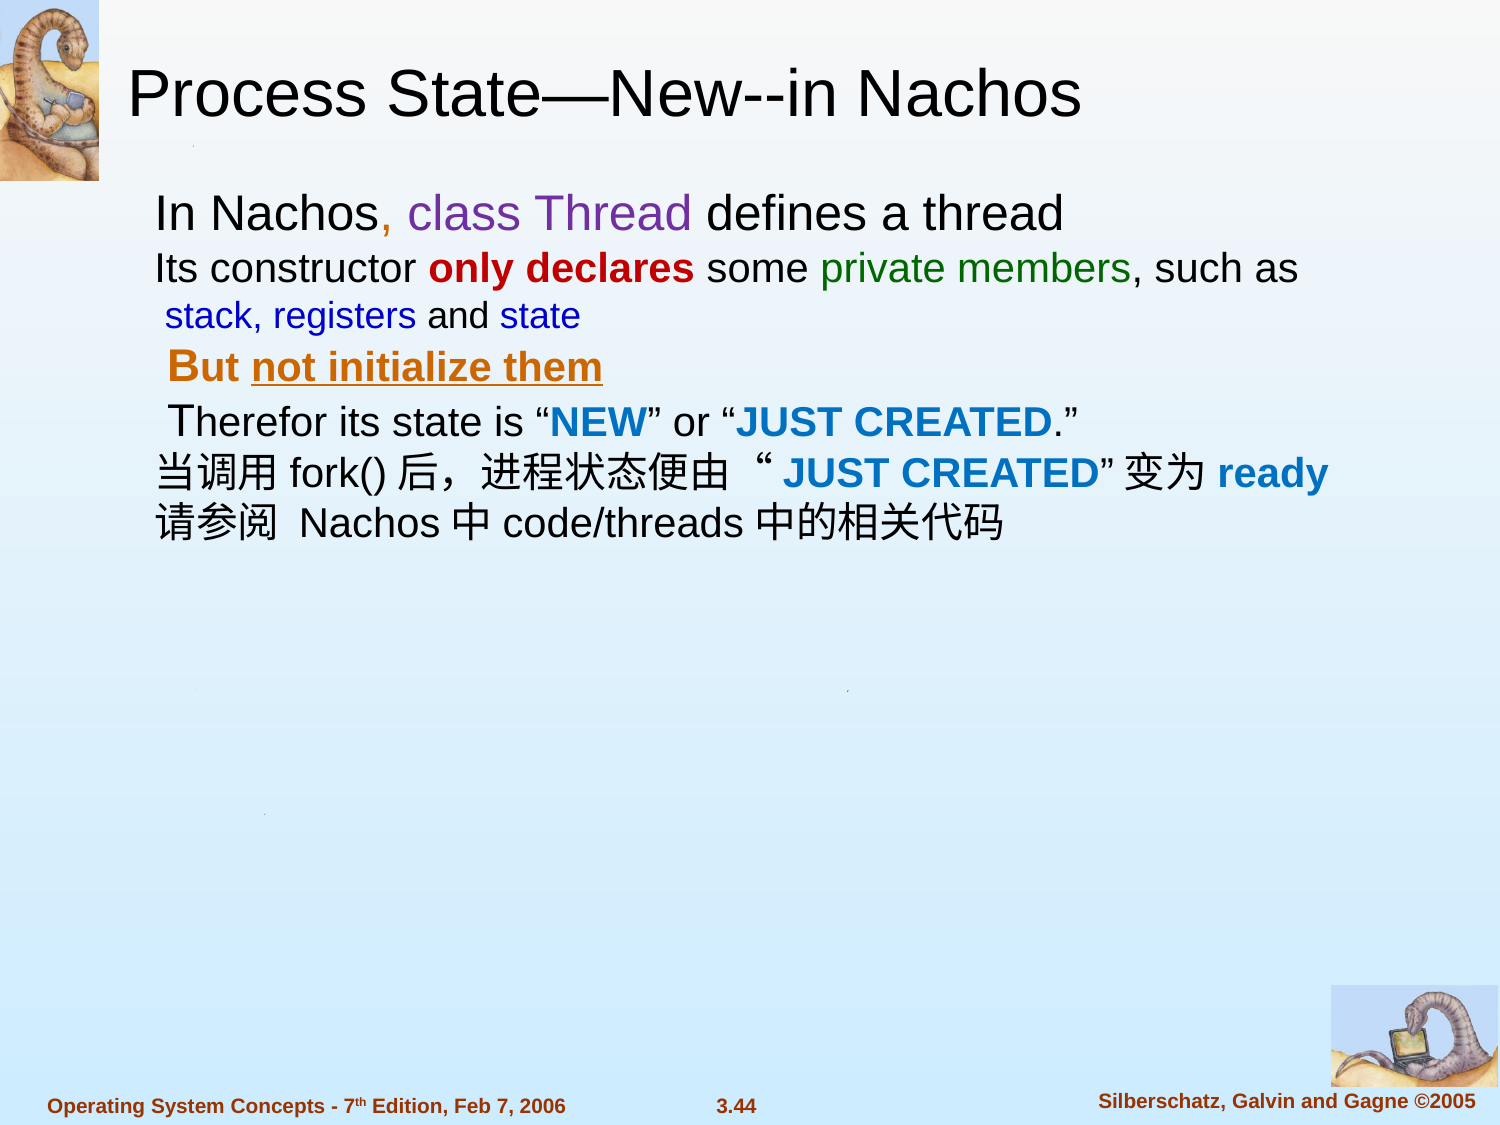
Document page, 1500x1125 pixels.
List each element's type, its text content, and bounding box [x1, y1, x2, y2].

list In Nachos, class Thread defines a thread Its constructor only declares some private members, such as stack, registers and state But not initialize them Therefor its state is “NEW” or “JUST CREATED.” 当调用fork()后，进程状态便由“JUST CREATED”变为ready 请参阅 Nachos中code/threads中的相关代码 [139, 173, 1413, 974]
title Process State—New--in Nachos [112, 37, 1265, 138]
picture [0, 0, 99, 181]
picture [1331, 985, 1498, 1087]
